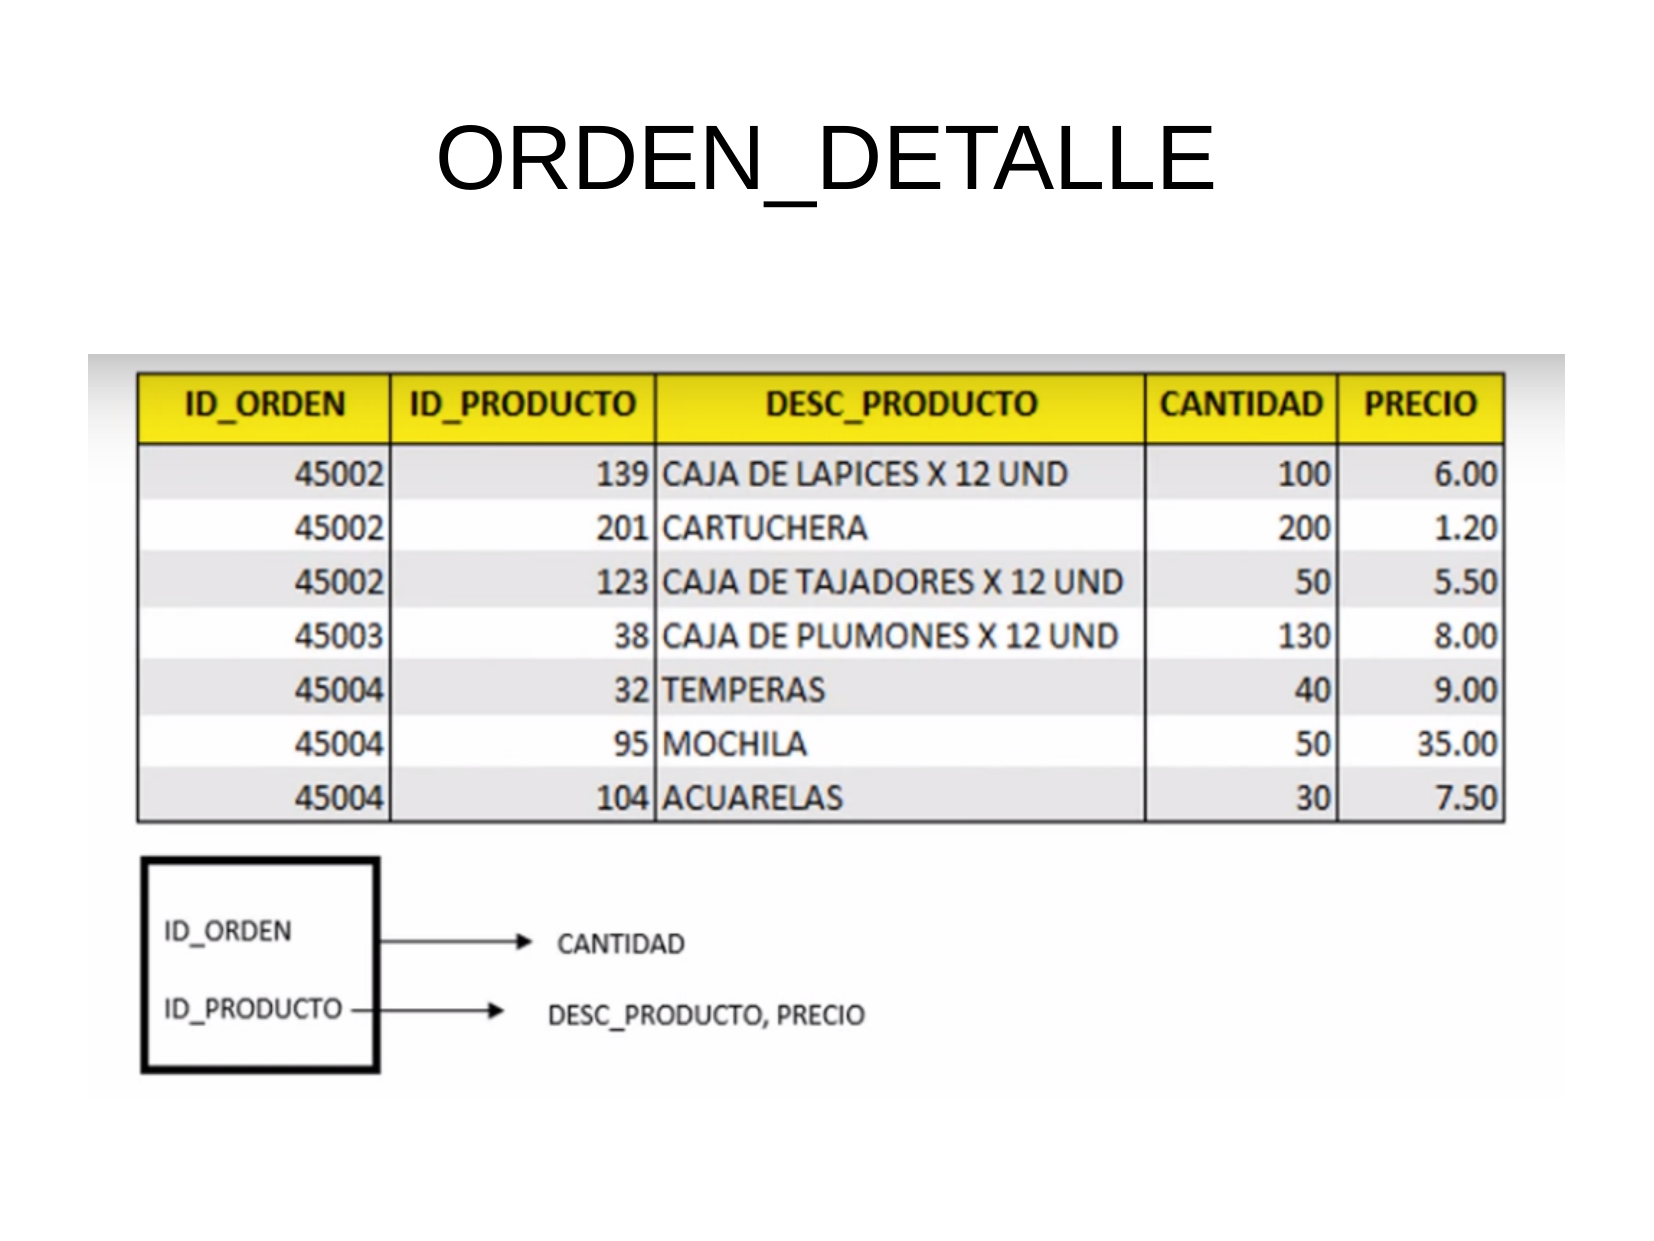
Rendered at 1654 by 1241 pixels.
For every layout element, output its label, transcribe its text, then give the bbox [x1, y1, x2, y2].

text_box ORDEN_DETALLE [82, 49, 1571, 257]
text_box [82, 290, 1571, 1109]
picture [88, 354, 1566, 1099]
